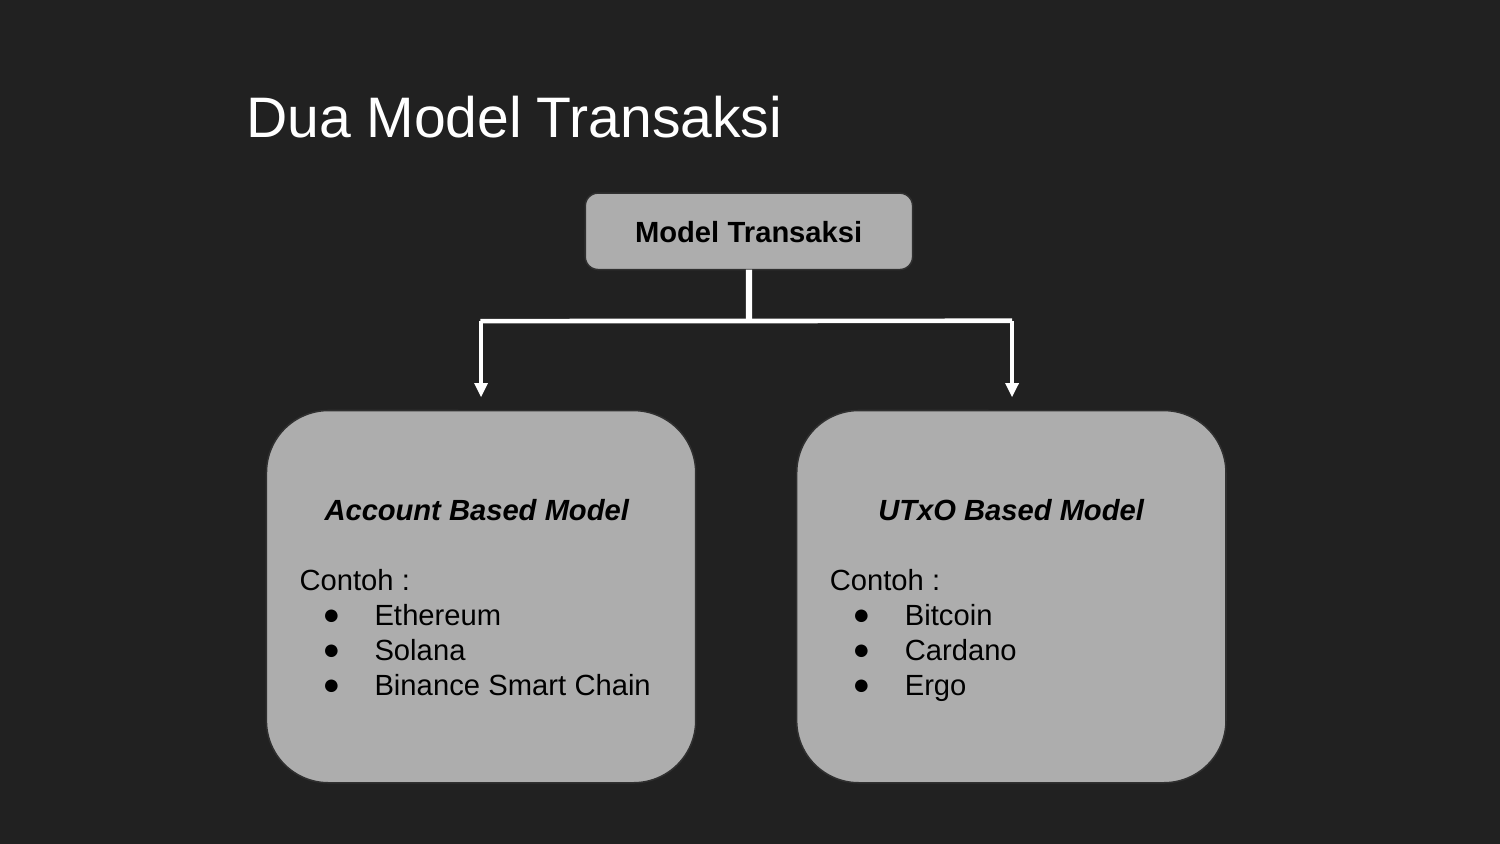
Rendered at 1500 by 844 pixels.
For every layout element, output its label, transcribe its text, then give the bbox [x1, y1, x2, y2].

text_box UTxO Based Model Contoh : Bitcoin Cardano Ergo [796, 410, 1226, 783]
text_box Model Transaksi [585, 193, 913, 270]
title Dua Model Transaksi [231, 71, 1500, 166]
text_box Account Based Model Contoh : Ethereum Solana Binance Smart Chain [266, 410, 696, 783]
